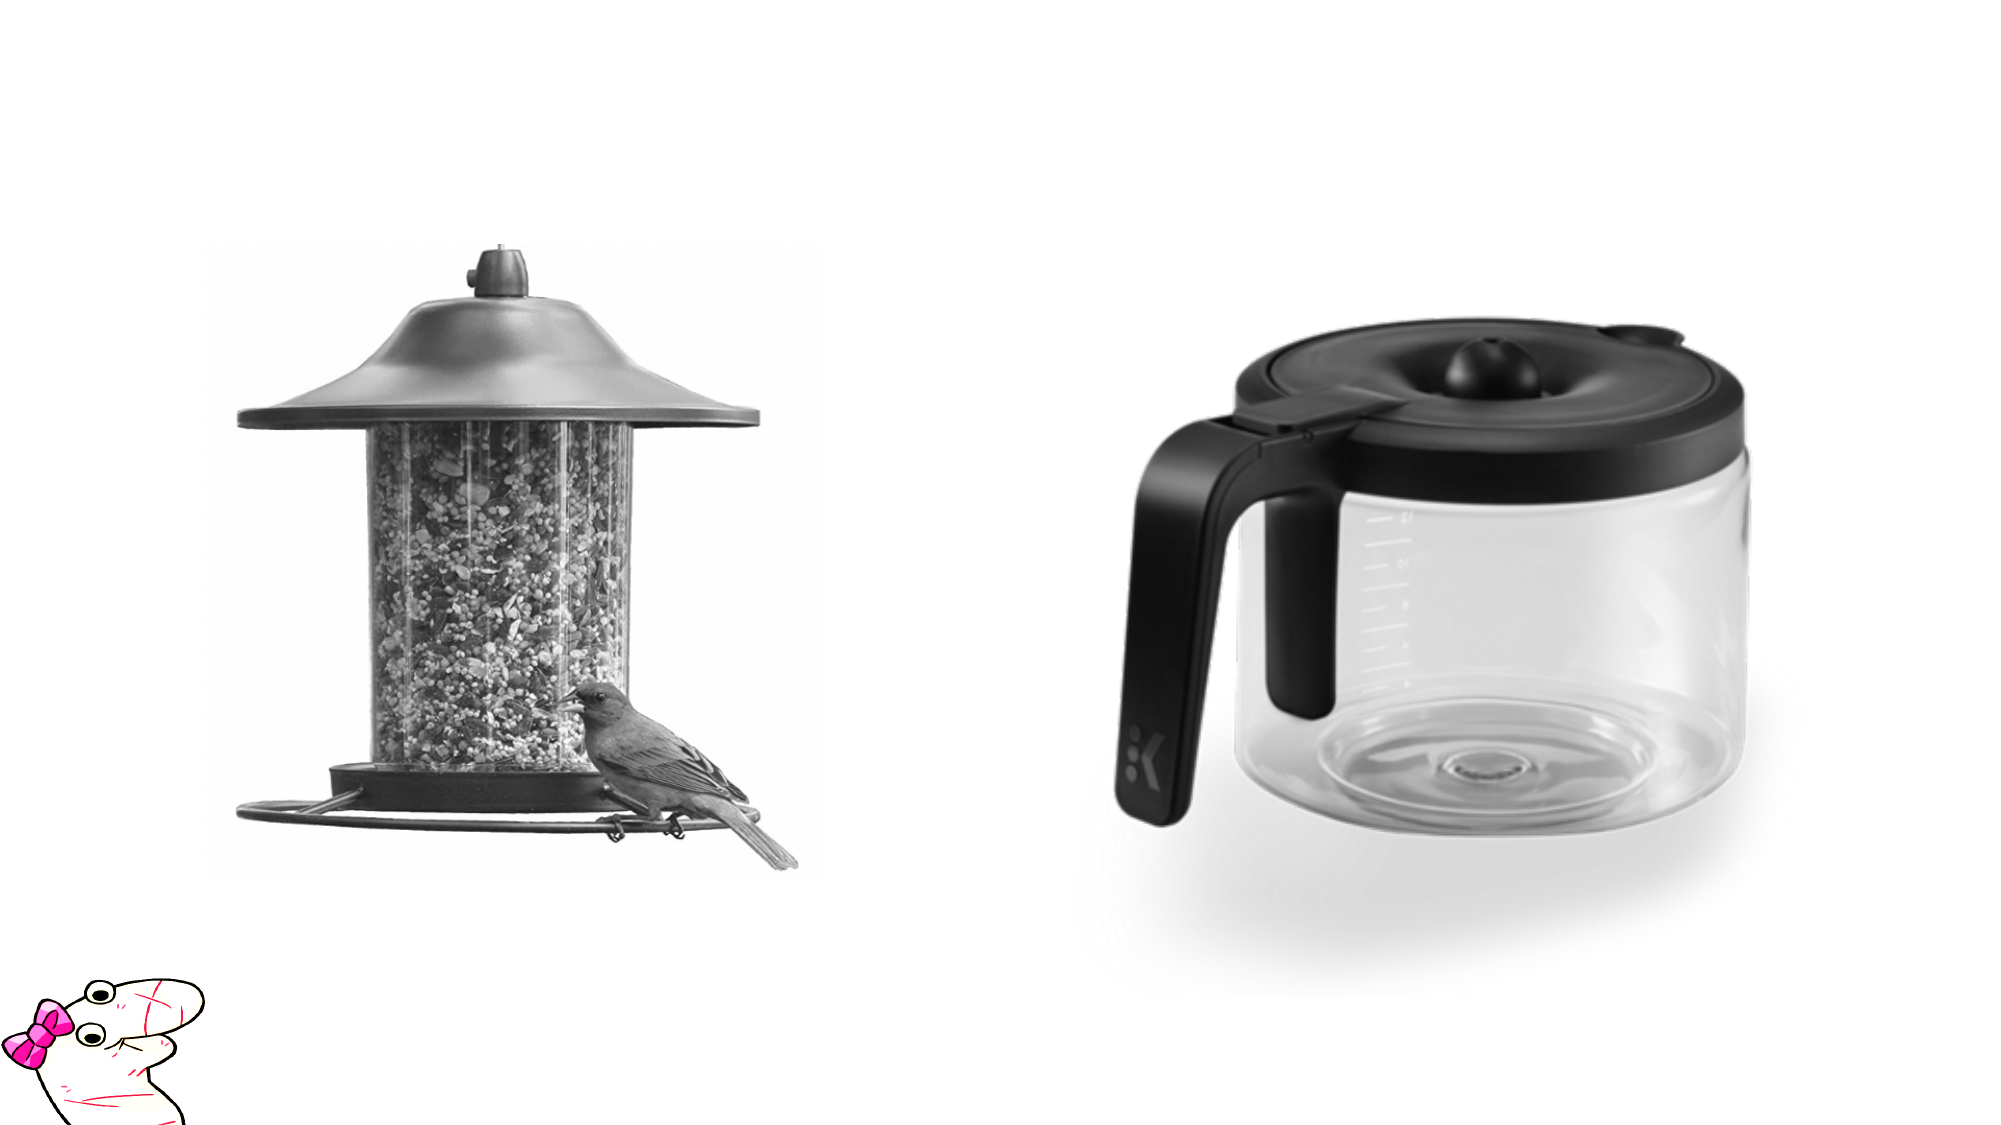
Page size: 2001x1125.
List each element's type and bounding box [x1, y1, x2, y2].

picture [0, 976, 206, 1125]
picture [205, 244, 824, 881]
picture [1038, 192, 1844, 997]
